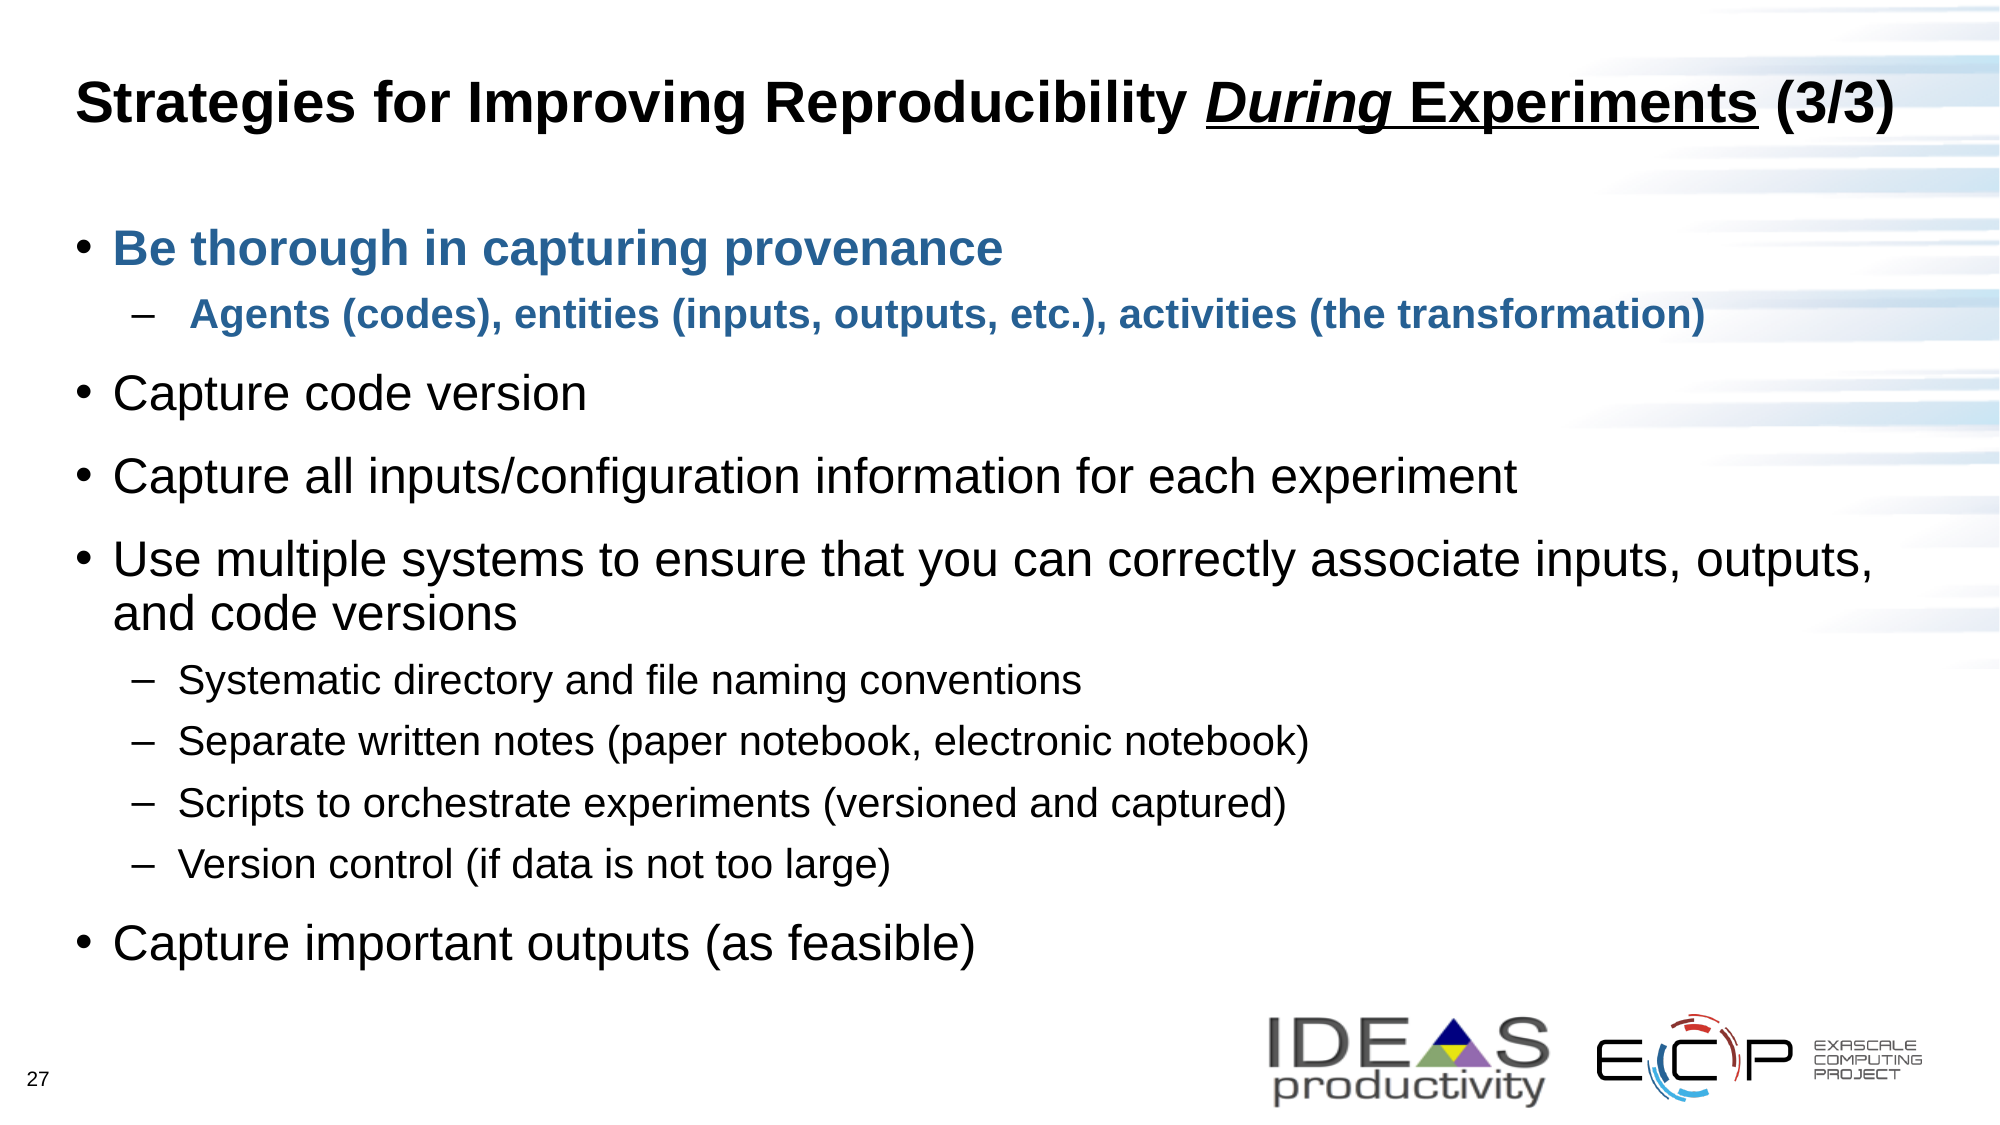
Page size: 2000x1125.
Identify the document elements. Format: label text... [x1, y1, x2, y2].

picture [1597, 1014, 1922, 1102]
picture [1531, 0, 2000, 669]
picture [1257, 1009, 1560, 1115]
list Be thorough in capturing provenance Agents (codes), entities (inputs, outputs, etc.), activities (the transformation) Capture code version Capture all inputs/configuration information for each experiment Use multiple systems to ensure that you can correctly associate inputs, outputs, and code versions Systematic directory and file naming conventions Separate written notes (paper notebook, electronic notebook) Scripts to orchestrate experiments (versioned and captured) Version control (if data is not too large) Capture important outputs (as feasible) [59, 214, 1926, 880]
title Strategies for Improving Reproducibility During Experiments (3/3) [59, 67, 1926, 214]
